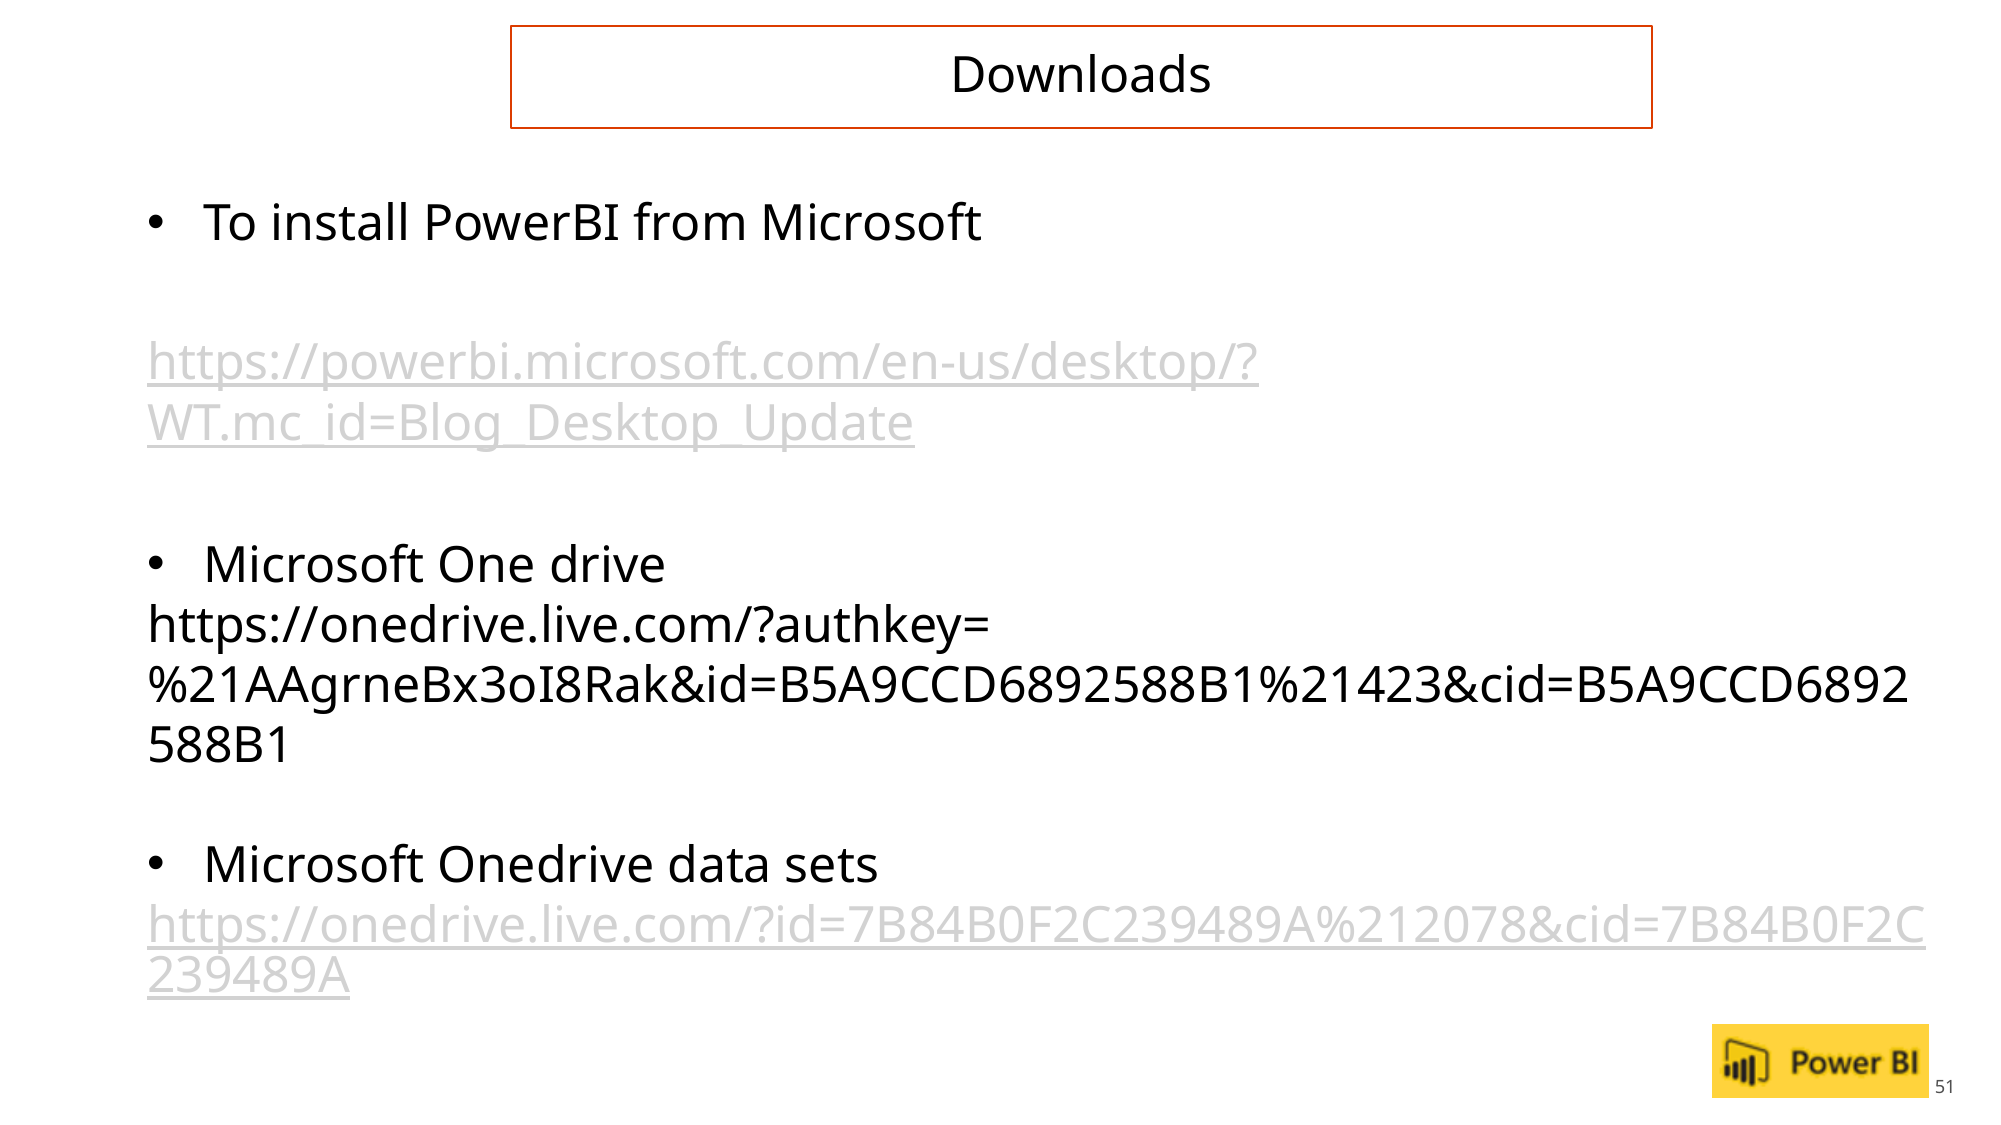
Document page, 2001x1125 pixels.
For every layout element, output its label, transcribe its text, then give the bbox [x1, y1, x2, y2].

slide_number 51 [1864, 1076, 1956, 1099]
picture [1712, 1023, 1929, 1098]
text_box To install PowerBI from Microsoft https://powerbi.microsoft.com/en-us/desktop/?WT.mc_id=Blog_Desktop_Update Microsoft One drive https://onedrive.live.com/?authkey=%21AAgrneBx3oI8Rak&id=B5A9CCD6892588B1%21423&cid=B5A9CCD6892588B1 Microsoft Onedrive data sets https://onedrive.live.com/?id=7B84B0F2C239489A%212078&cid=7B84B0F2C239489A [117, 173, 1956, 985]
text_box Downloads [510, 25, 1653, 129]
